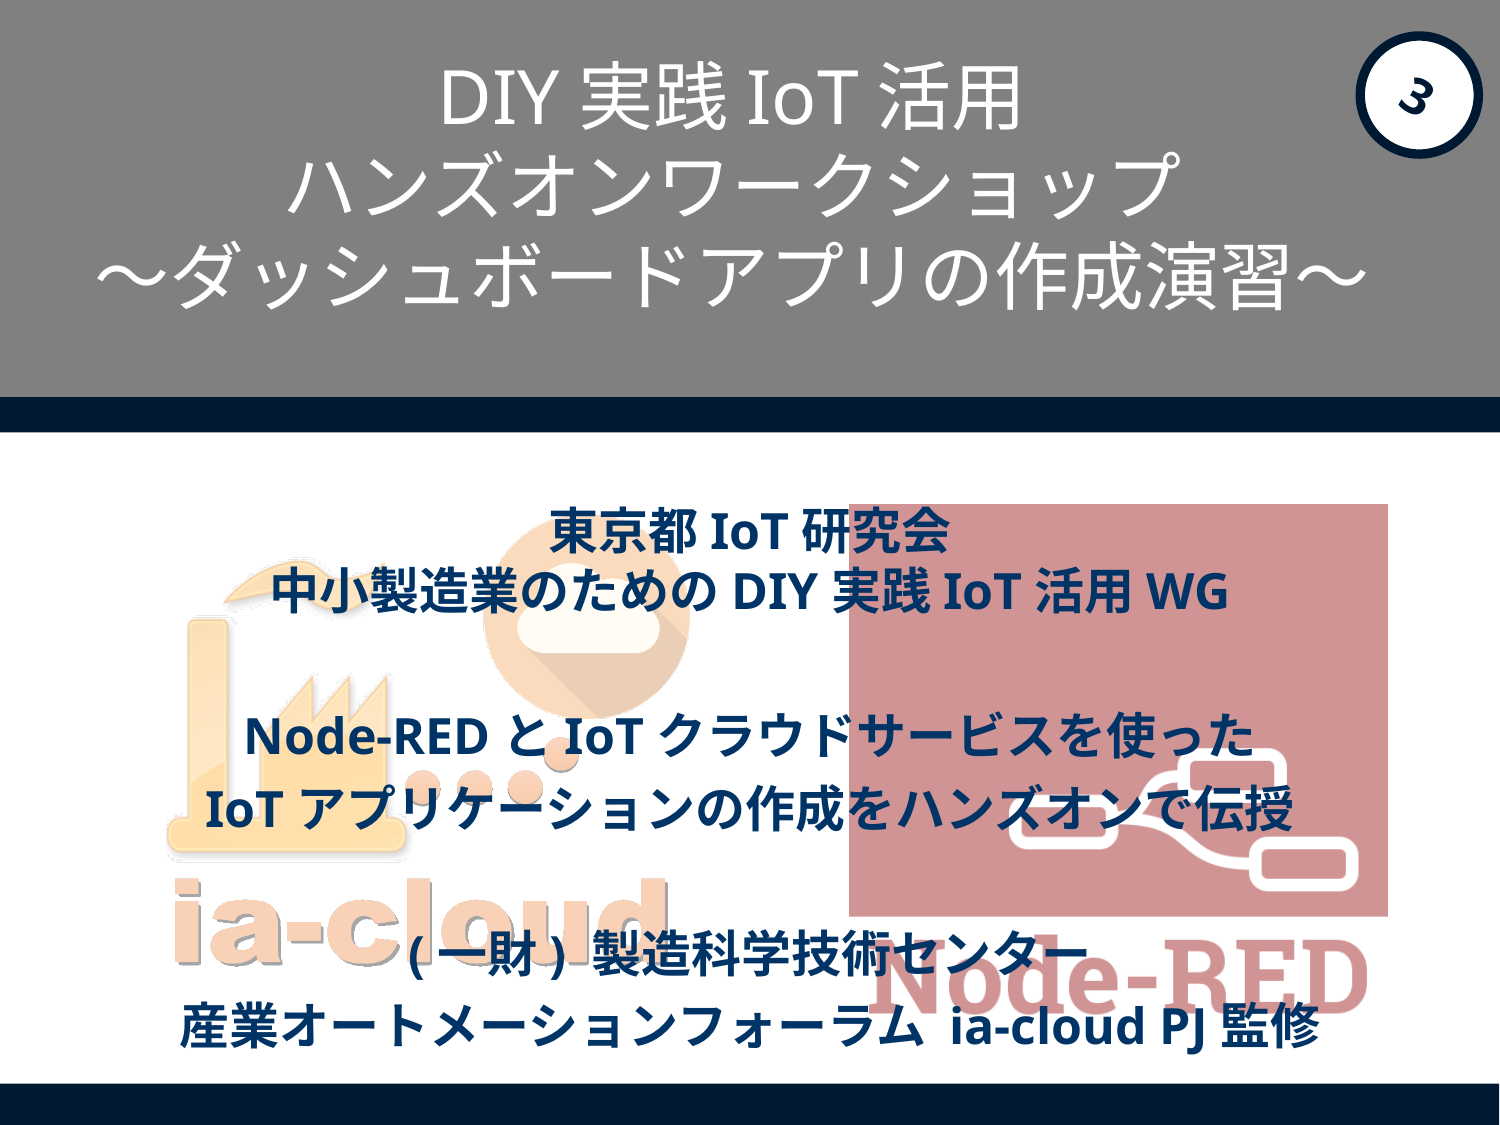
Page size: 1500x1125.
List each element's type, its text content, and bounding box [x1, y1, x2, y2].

subtitle 東京都IoT研究会 中小製造業のためのDIY実践IoT活用WG Node-REDとIoTクラウドサービスを使った IoTアプリケーションの作成をハンズオンで伝授 (一財) 製造科学技術センター 産業オートメーションフォーラム ia-cloud PJ監修 [118, 492, 1382, 1056]
title DIY実践IoT活用 ハンズオンワークショップ ～ダッシュボードアプリの作成演習～ [76, 48, 1388, 321]
text_box 3 [1360, 35, 1479, 155]
